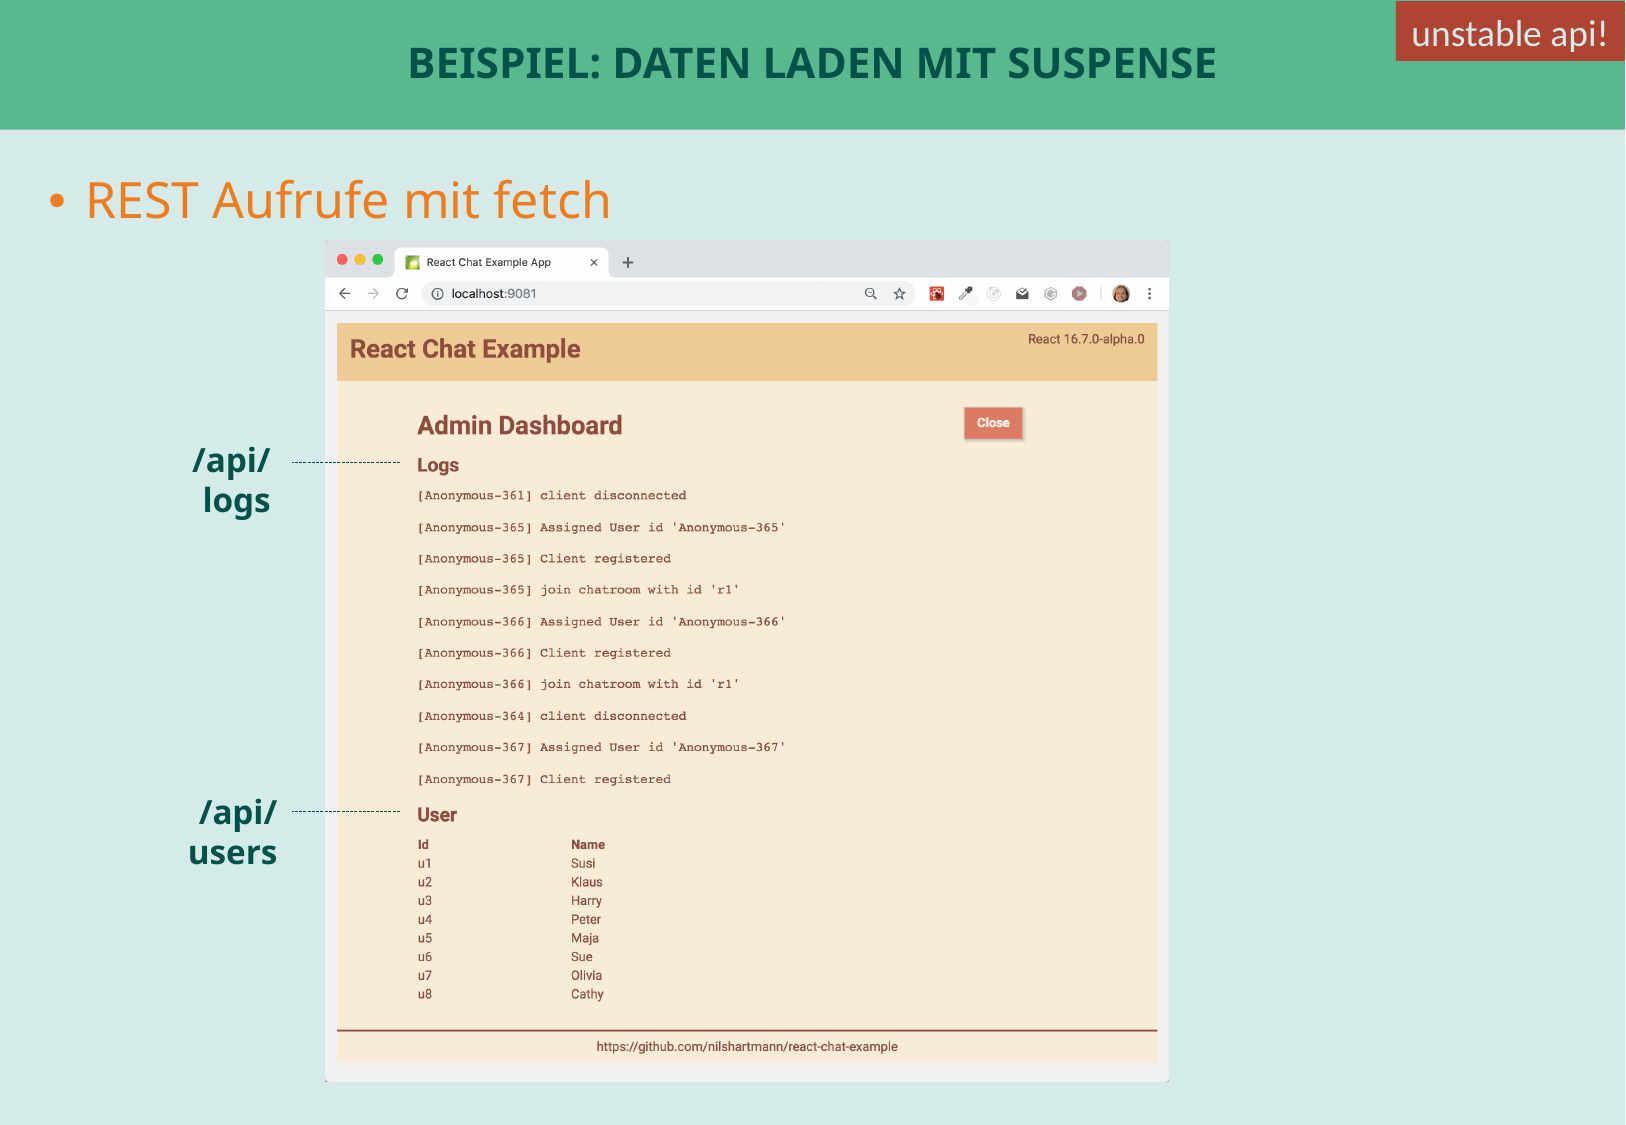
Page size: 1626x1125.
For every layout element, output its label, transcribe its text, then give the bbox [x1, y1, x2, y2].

text_box /api/users [110, 783, 293, 879]
text_box /api/logs [119, 431, 286, 527]
list REST Aufrufe mit fetch [33, 168, 1592, 1043]
title Beispiel: Daten laden mit Suspense [0, 0, 1625, 130]
text_box unstable api! [1395, 1, 1625, 61]
picture [325, 240, 1169, 1082]
